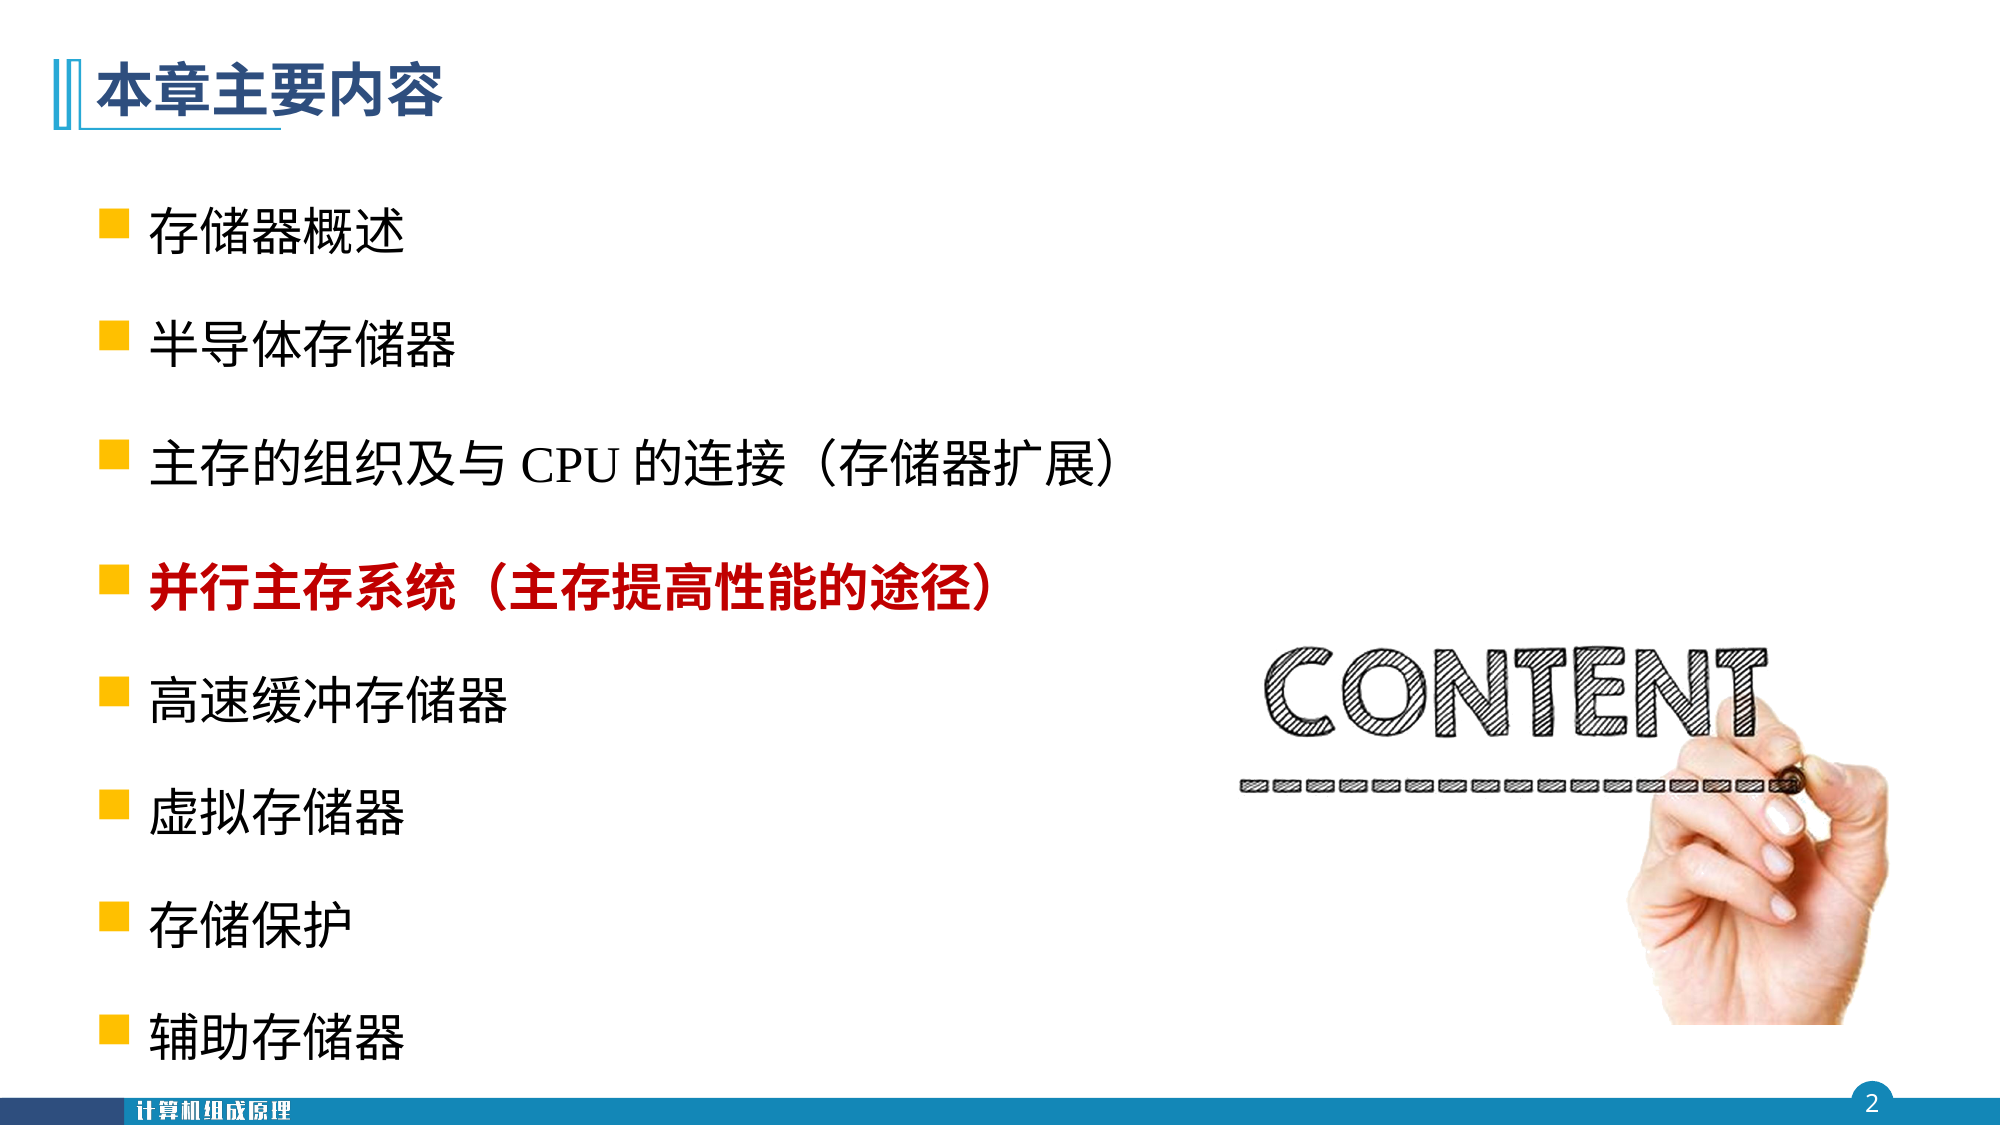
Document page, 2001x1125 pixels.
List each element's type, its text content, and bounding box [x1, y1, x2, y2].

list 存储器概述 半导体存储器 主存的组织及与CPU的连接（存储器扩展） 并行主存系统（主存提高性能的途径） 高速缓冲存储器 虚拟存储器 存储保护 辅助存储器 [80, 154, 1805, 1080]
picture [1183, 520, 1939, 1025]
title 本章主要内容 [80, 42, 1805, 144]
